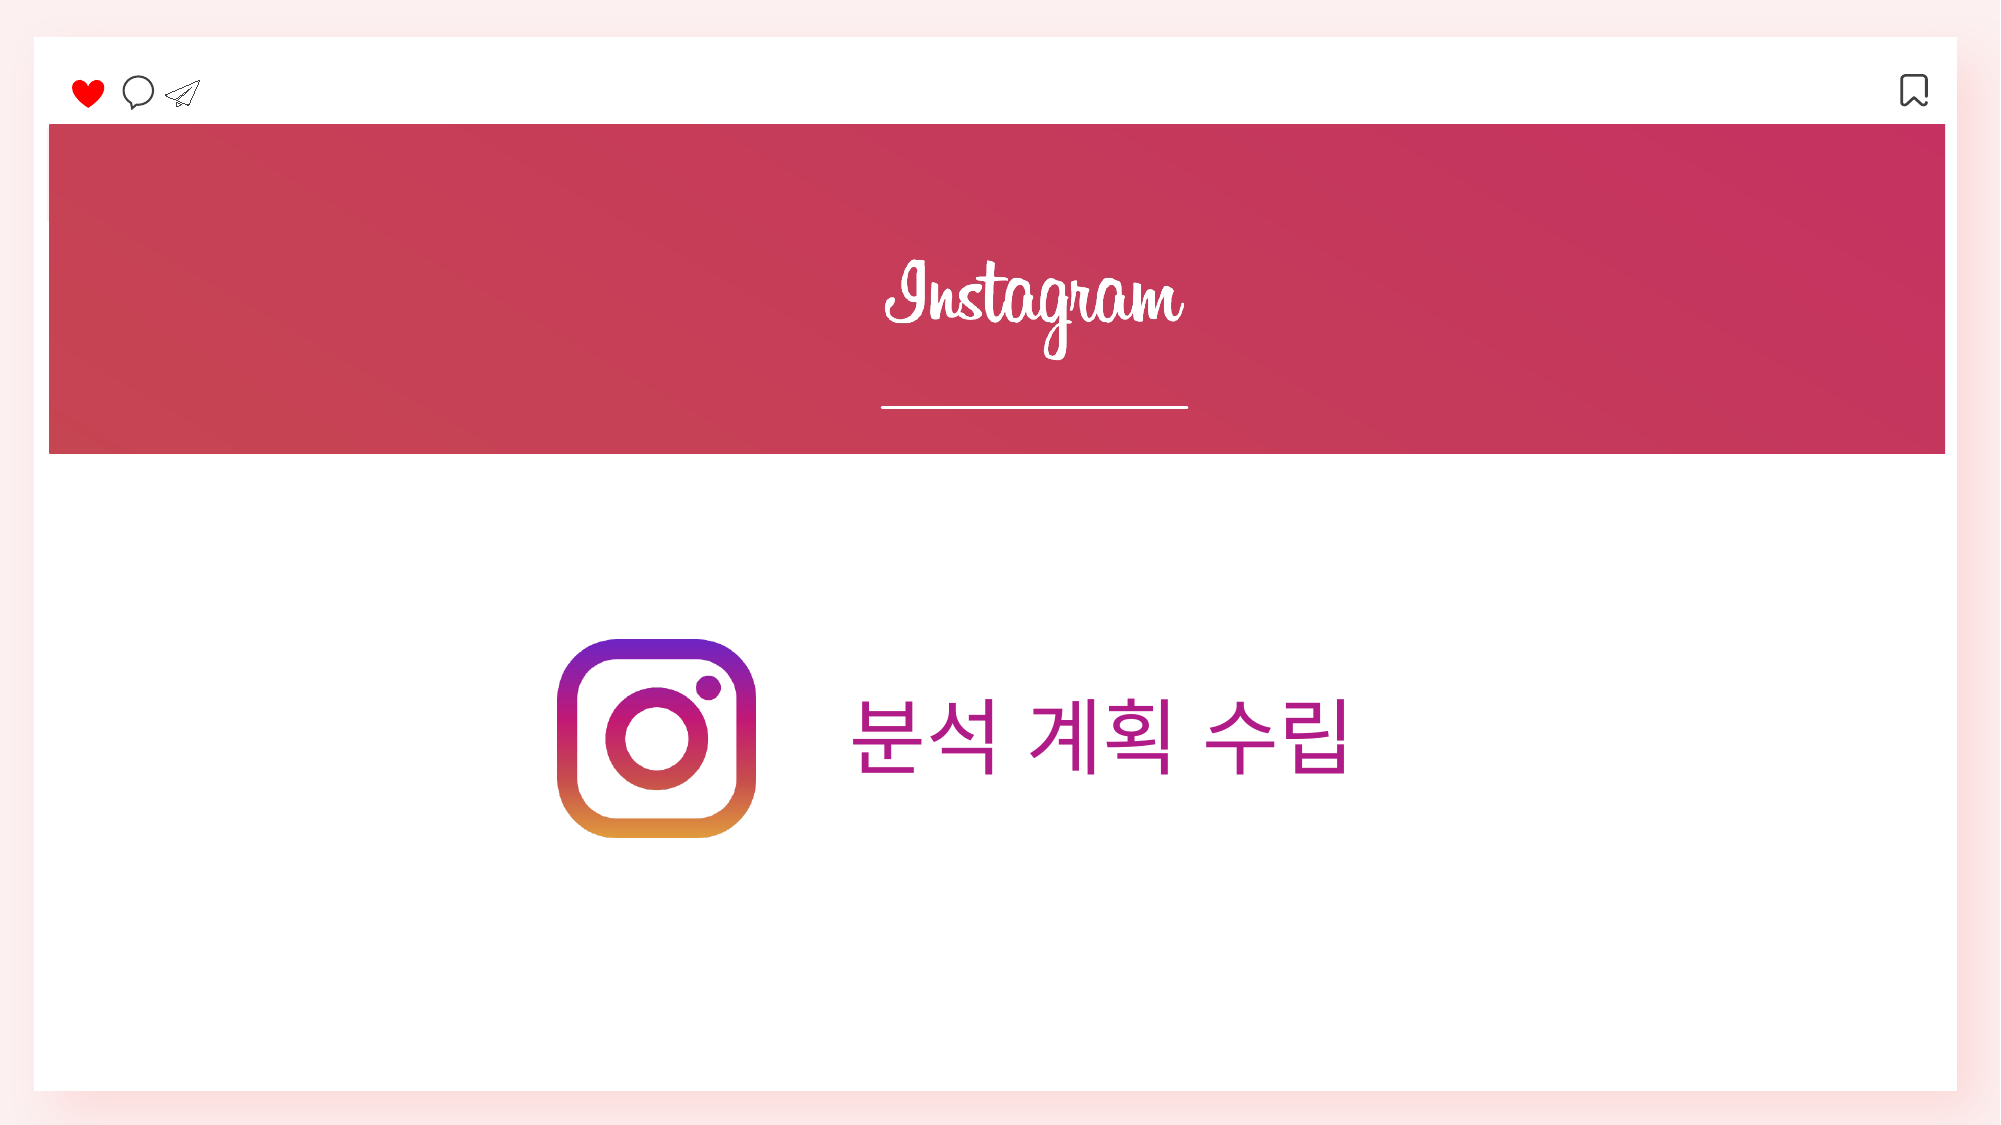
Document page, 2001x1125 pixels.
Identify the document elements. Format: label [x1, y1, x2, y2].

text_box [40, 43, 1951, 1085]
text_box [756, 666, 1413, 795]
picture [557, 639, 756, 838]
picture [877, 244, 1190, 364]
